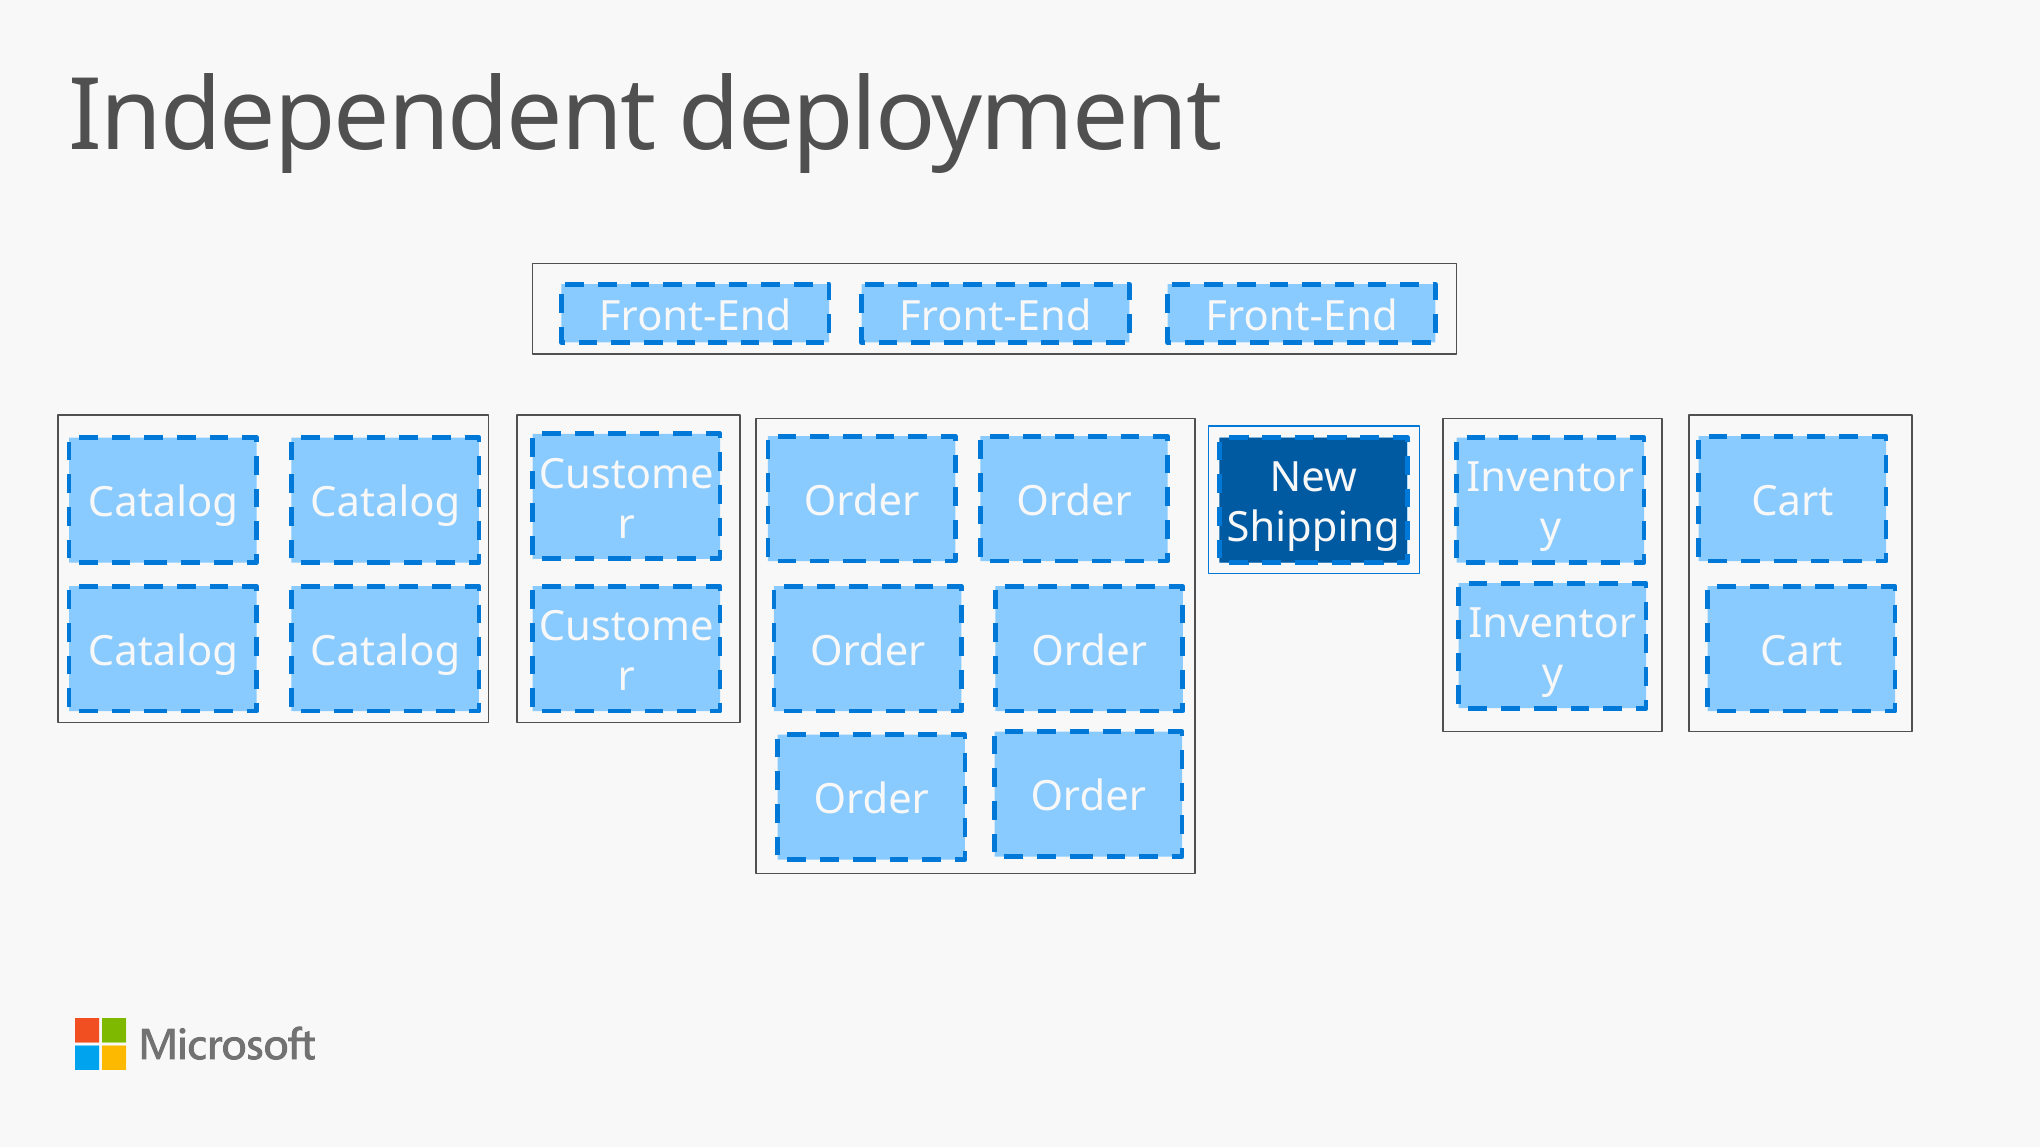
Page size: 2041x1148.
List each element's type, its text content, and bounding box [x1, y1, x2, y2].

text_box [1208, 425, 1420, 574]
text_box [532, 263, 1457, 355]
text_box [755, 418, 1196, 874]
picture [75, 1018, 315, 1070]
text_box Front-End [861, 283, 1130, 343]
text_box New Shipping [1219, 437, 1408, 563]
text_box [516, 414, 741, 723]
text_box [1442, 418, 1663, 732]
text_box [57, 414, 489, 723]
title Independent deployment [45, 48, 1996, 199]
text_box Front-End [1167, 283, 1436, 343]
text_box [1688, 414, 1913, 732]
